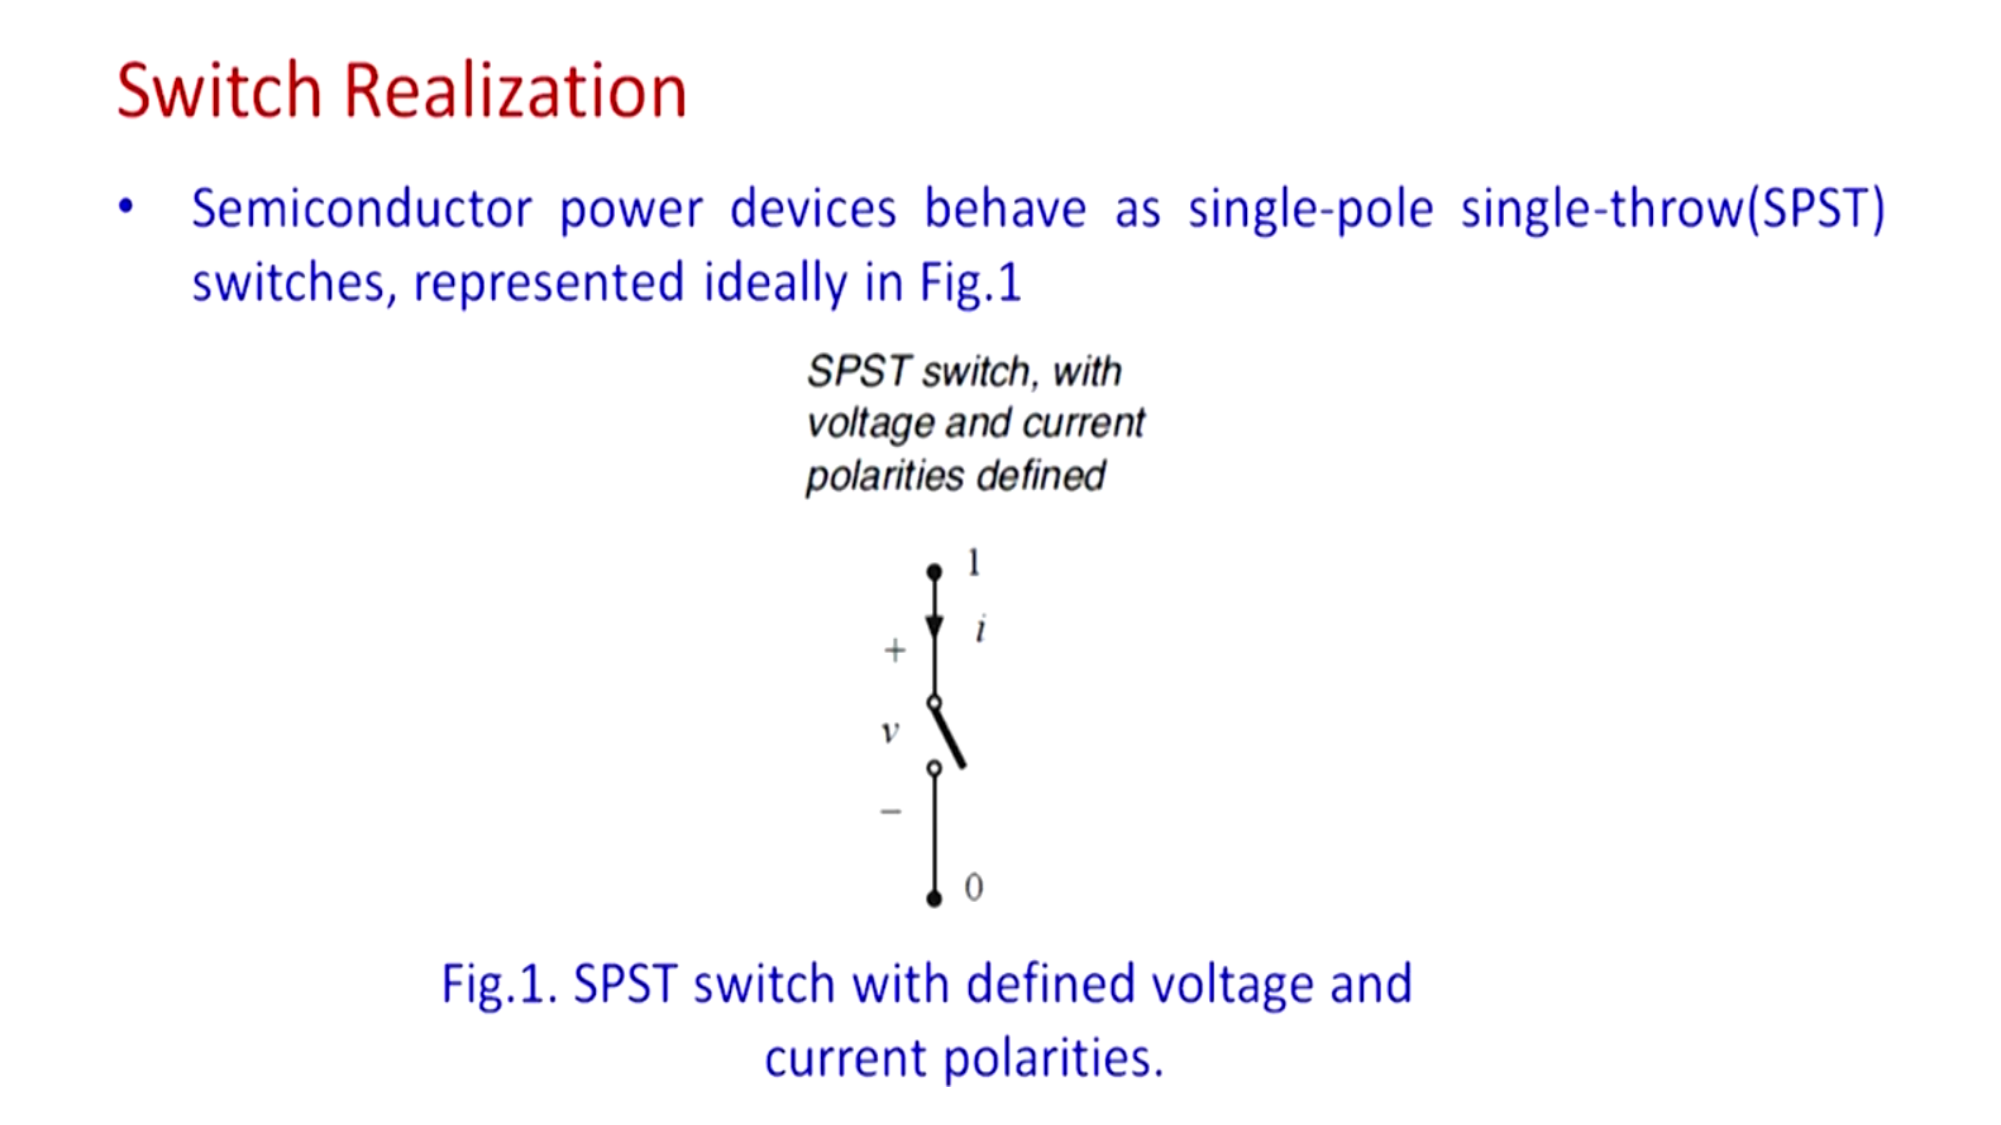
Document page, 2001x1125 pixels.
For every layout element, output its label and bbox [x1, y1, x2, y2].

picture [90, 38, 1910, 1087]
